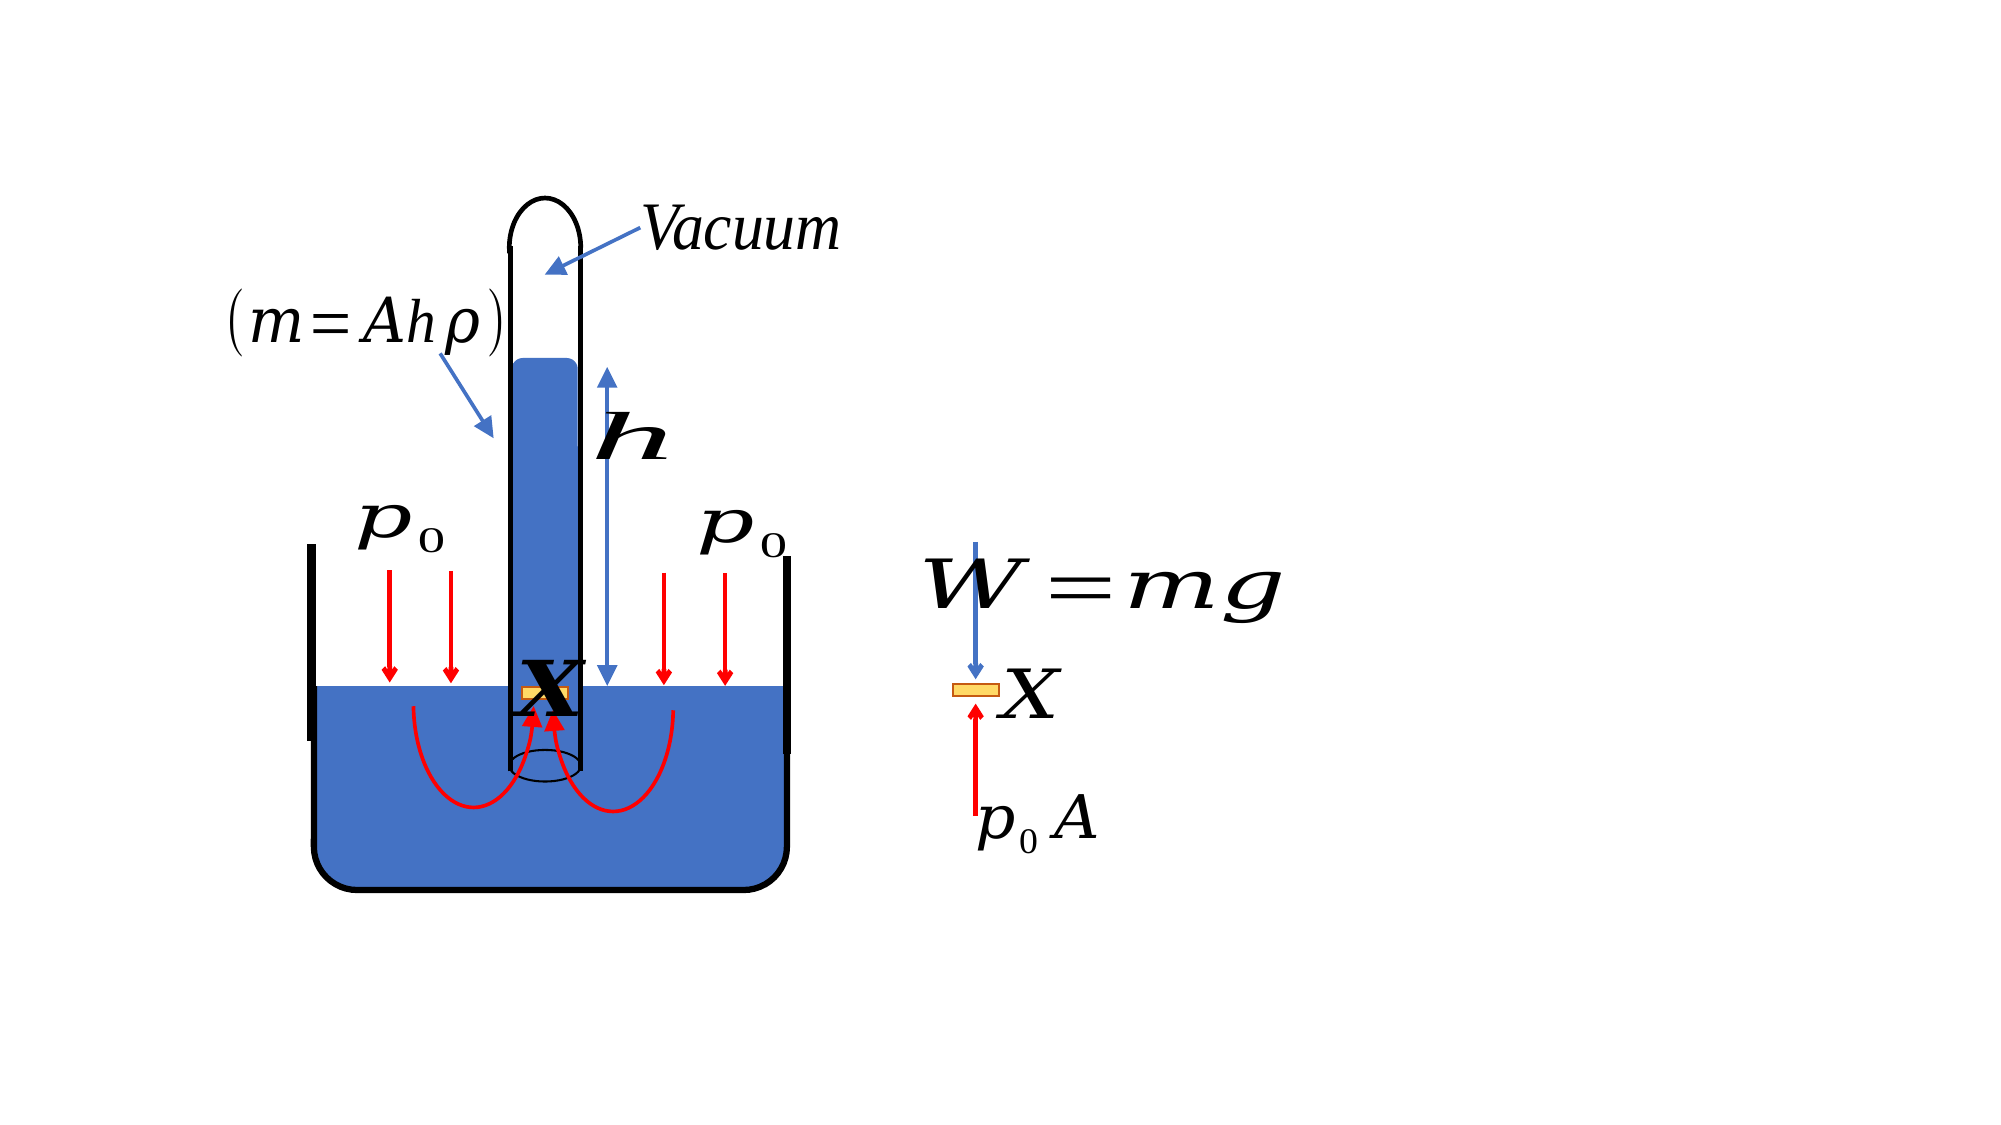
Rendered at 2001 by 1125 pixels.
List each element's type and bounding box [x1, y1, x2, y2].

text_box [289, 532, 508, 687]
text_box [513, 356, 578, 702]
text_box [517, 748, 568, 783]
text_box [521, 686, 541, 700]
text_box [558, 686, 569, 700]
text_box [412, 703, 543, 808]
text_box [312, 687, 788, 892]
text_box [544, 227, 641, 275]
text_box [952, 683, 1000, 697]
text_box [440, 353, 494, 439]
text_box [583, 532, 807, 687]
text_box [544, 707, 674, 813]
text_box [539, 695, 547, 700]
text_box [508, 197, 579, 253]
